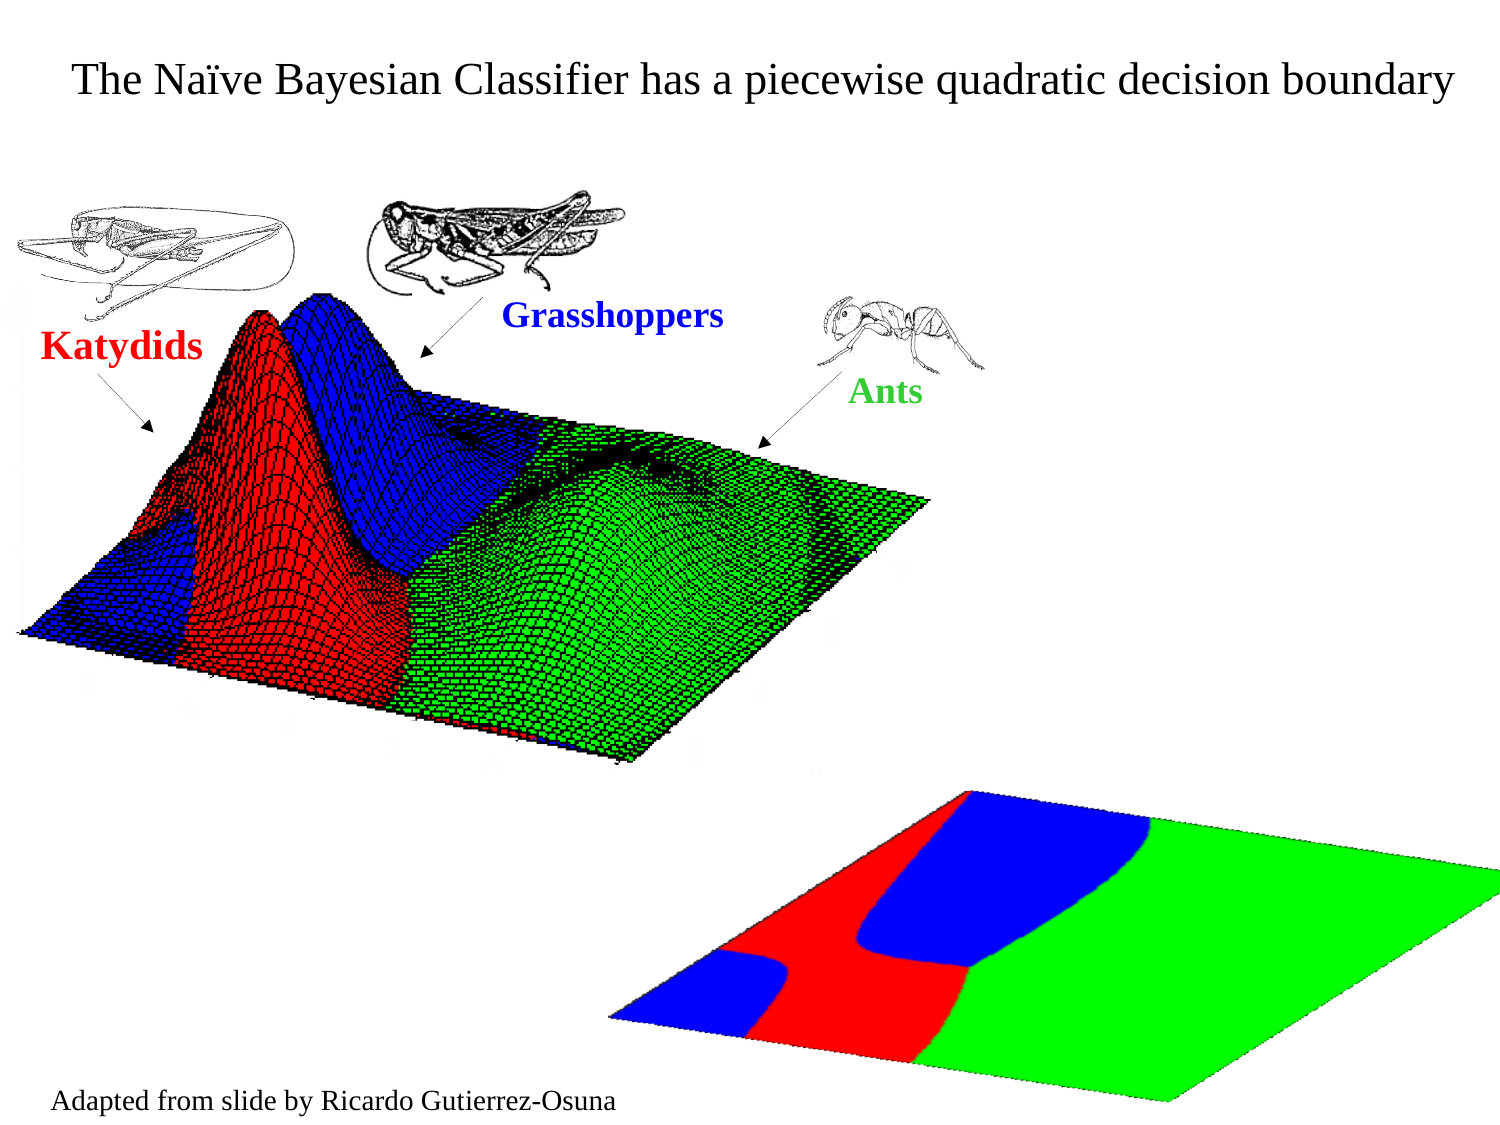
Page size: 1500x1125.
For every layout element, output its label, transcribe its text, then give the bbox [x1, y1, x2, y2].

picture [588, 730, 1500, 1125]
text_box The Naïve Bayesian Classifier has a piecewise quadratic decision boundary [0, 0, 1500, 170]
text_box Adapted from slide by Ricardo Gutierrez-Osuna [35, 1070, 640, 1125]
picture [0, 164, 996, 771]
